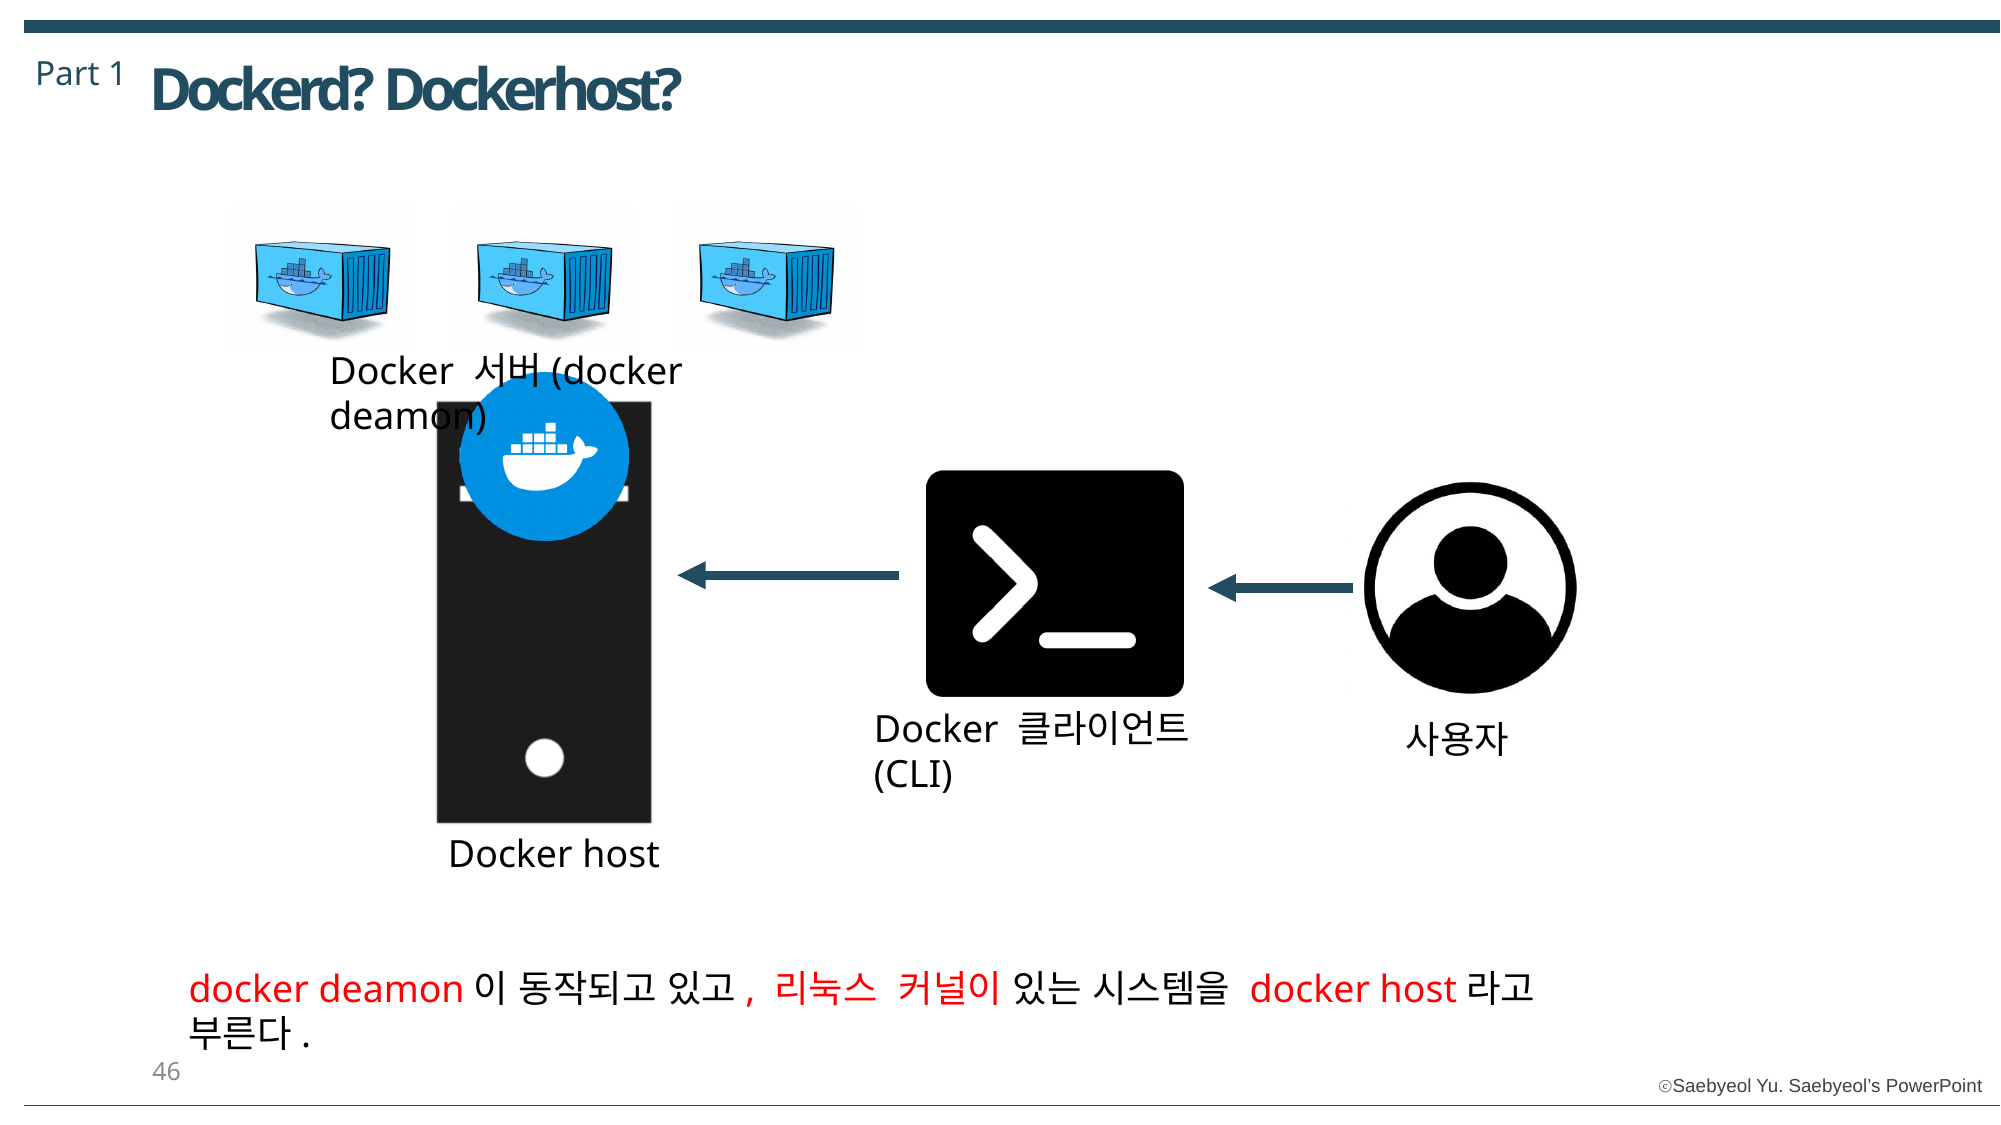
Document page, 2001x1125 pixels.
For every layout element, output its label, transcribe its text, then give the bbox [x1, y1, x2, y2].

picture [228, 206, 416, 352]
picture [433, 372, 656, 827]
text_box Docker 클라이언트 (CLI) [859, 697, 1281, 803]
picture [926, 470, 1184, 697]
slide_number 46 [137, 1042, 588, 1103]
text_box Dockerd? Dockerhost? [134, 44, 699, 130]
picture [450, 206, 638, 352]
text_box 사용자 [1391, 714, 1567, 768]
picture [1344, 462, 1596, 714]
text_box Part 1 [20, 44, 134, 100]
text_box Docker 서버(docker deamon) [314, 339, 864, 445]
text_box docker deamon이 동작되고 있고, 리눅스 커널이 있는 시스템을 docker host라고 부른다. [173, 912, 1658, 1063]
picture [672, 206, 860, 352]
text_box Docker host [433, 822, 982, 882]
